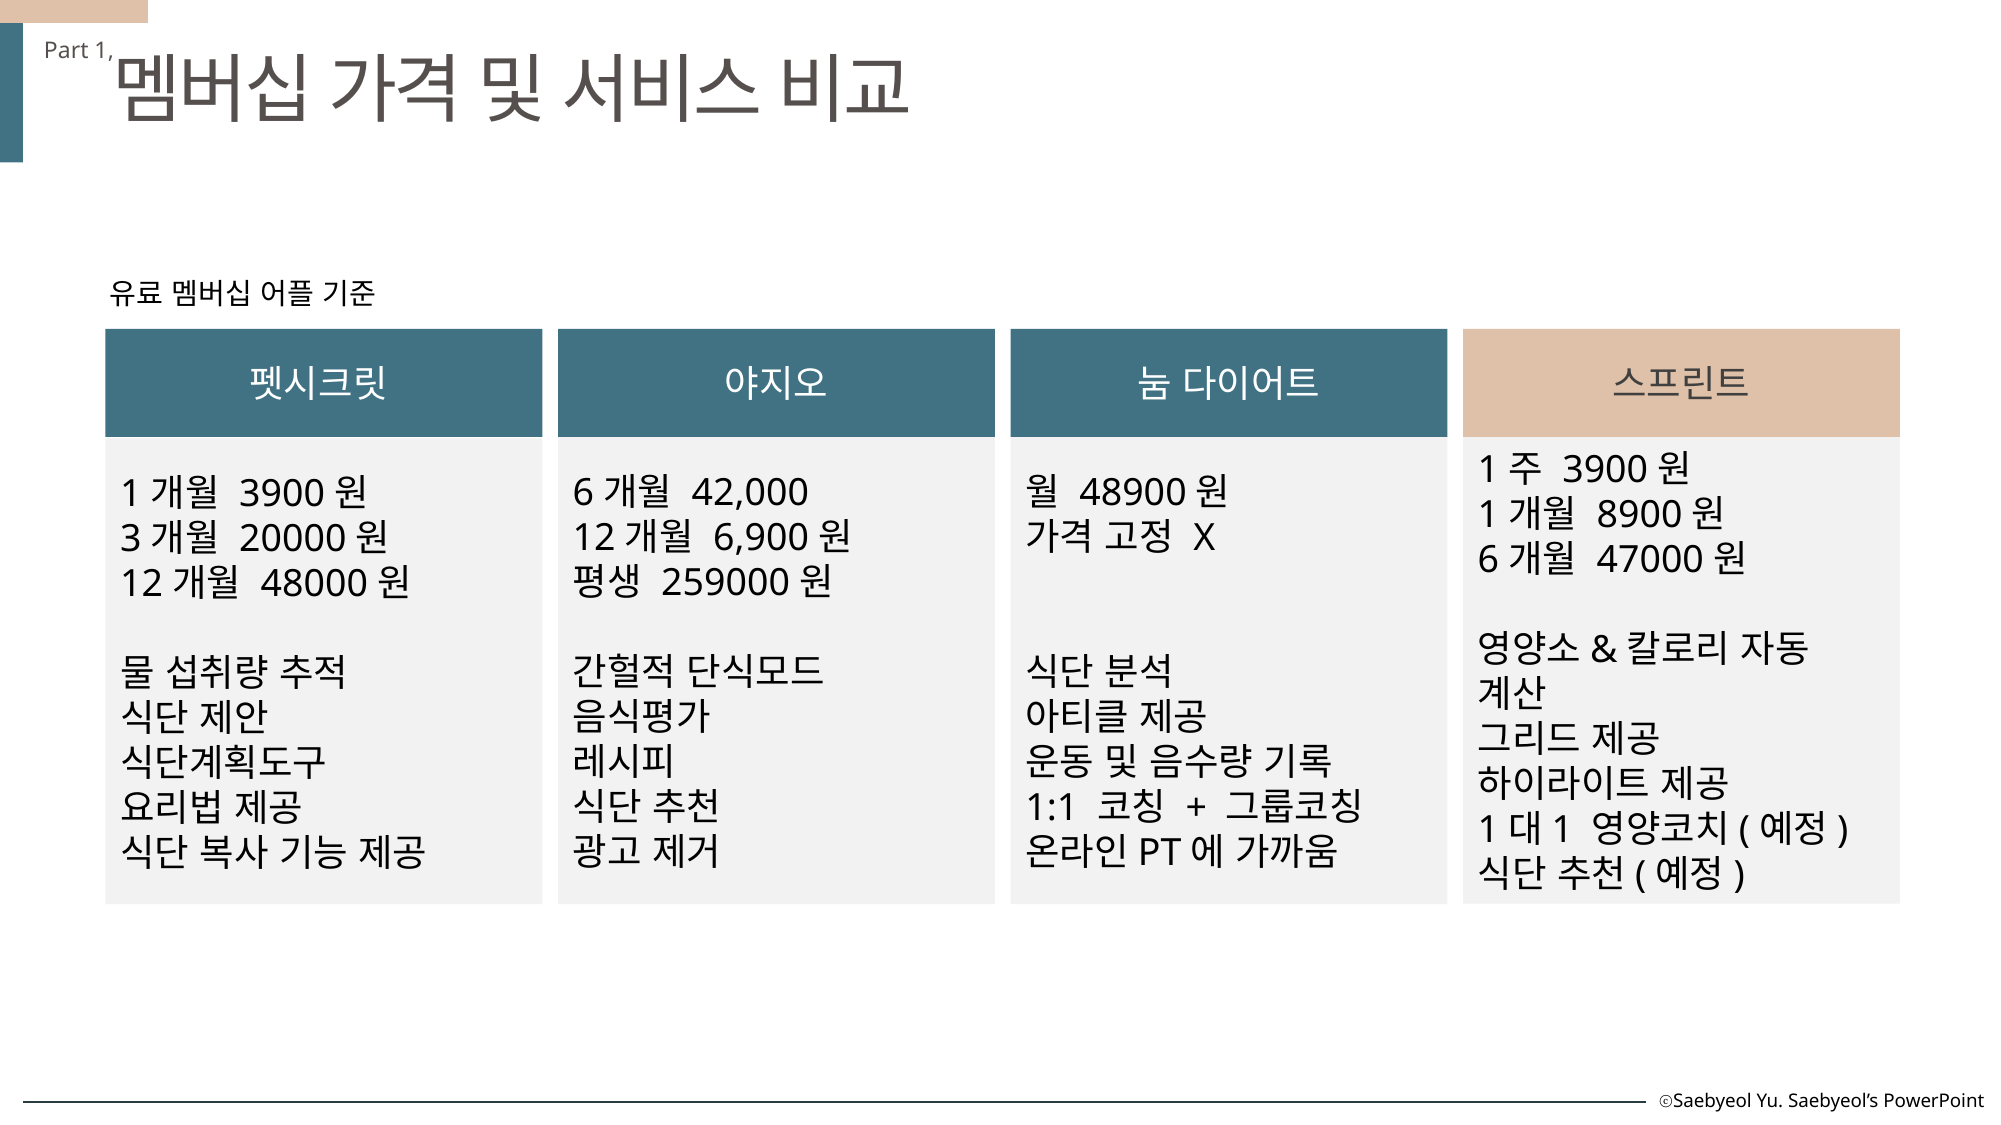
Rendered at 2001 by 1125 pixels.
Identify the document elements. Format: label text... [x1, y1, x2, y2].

text_box 펫시크릿 [104, 328, 543, 438]
text_box 유료 멤버십 어플 기준 [94, 267, 392, 318]
text_box 월 48900원 가격 고정 X 식단 분석 아티클 제공 운동 및 음수량 기록 1:1 코칭 + 그룹코칭 온라인PT에 가까움 [1010, 438, 1448, 905]
text_box 1주 3900원 1개월 8900원 6개월 47000원 영양소&칼로리 자동 계산 그리드 제공 하이라이트 제공 1대1 영양코치(예정) 식단 추천(예정) [1462, 438, 1901, 905]
text_box 스프린트 [1462, 328, 1901, 438]
text_box 멤버십 가격 및 서비스 비교 [97, 34, 945, 139]
text_box 6개월 42,000 12개월 6,900원 평생 259000원 간헐적 단식모드 음식평가 레시피 식단 추천 광고 제거 [557, 438, 996, 905]
text_box 1개월 3900원 3개월 20000원 12개월 48000원 물 섭취량 추적 식단 제안 식단계획도구 요리법 제공 식단 복사 기능 제공 [104, 438, 543, 905]
text_box [0, 0, 149, 24]
text_box Part 1, [29, 28, 130, 71]
text_box 눔 다이어트 [1010, 328, 1448, 438]
text_box 야지오 [557, 328, 996, 438]
text_box [0, 24, 24, 163]
